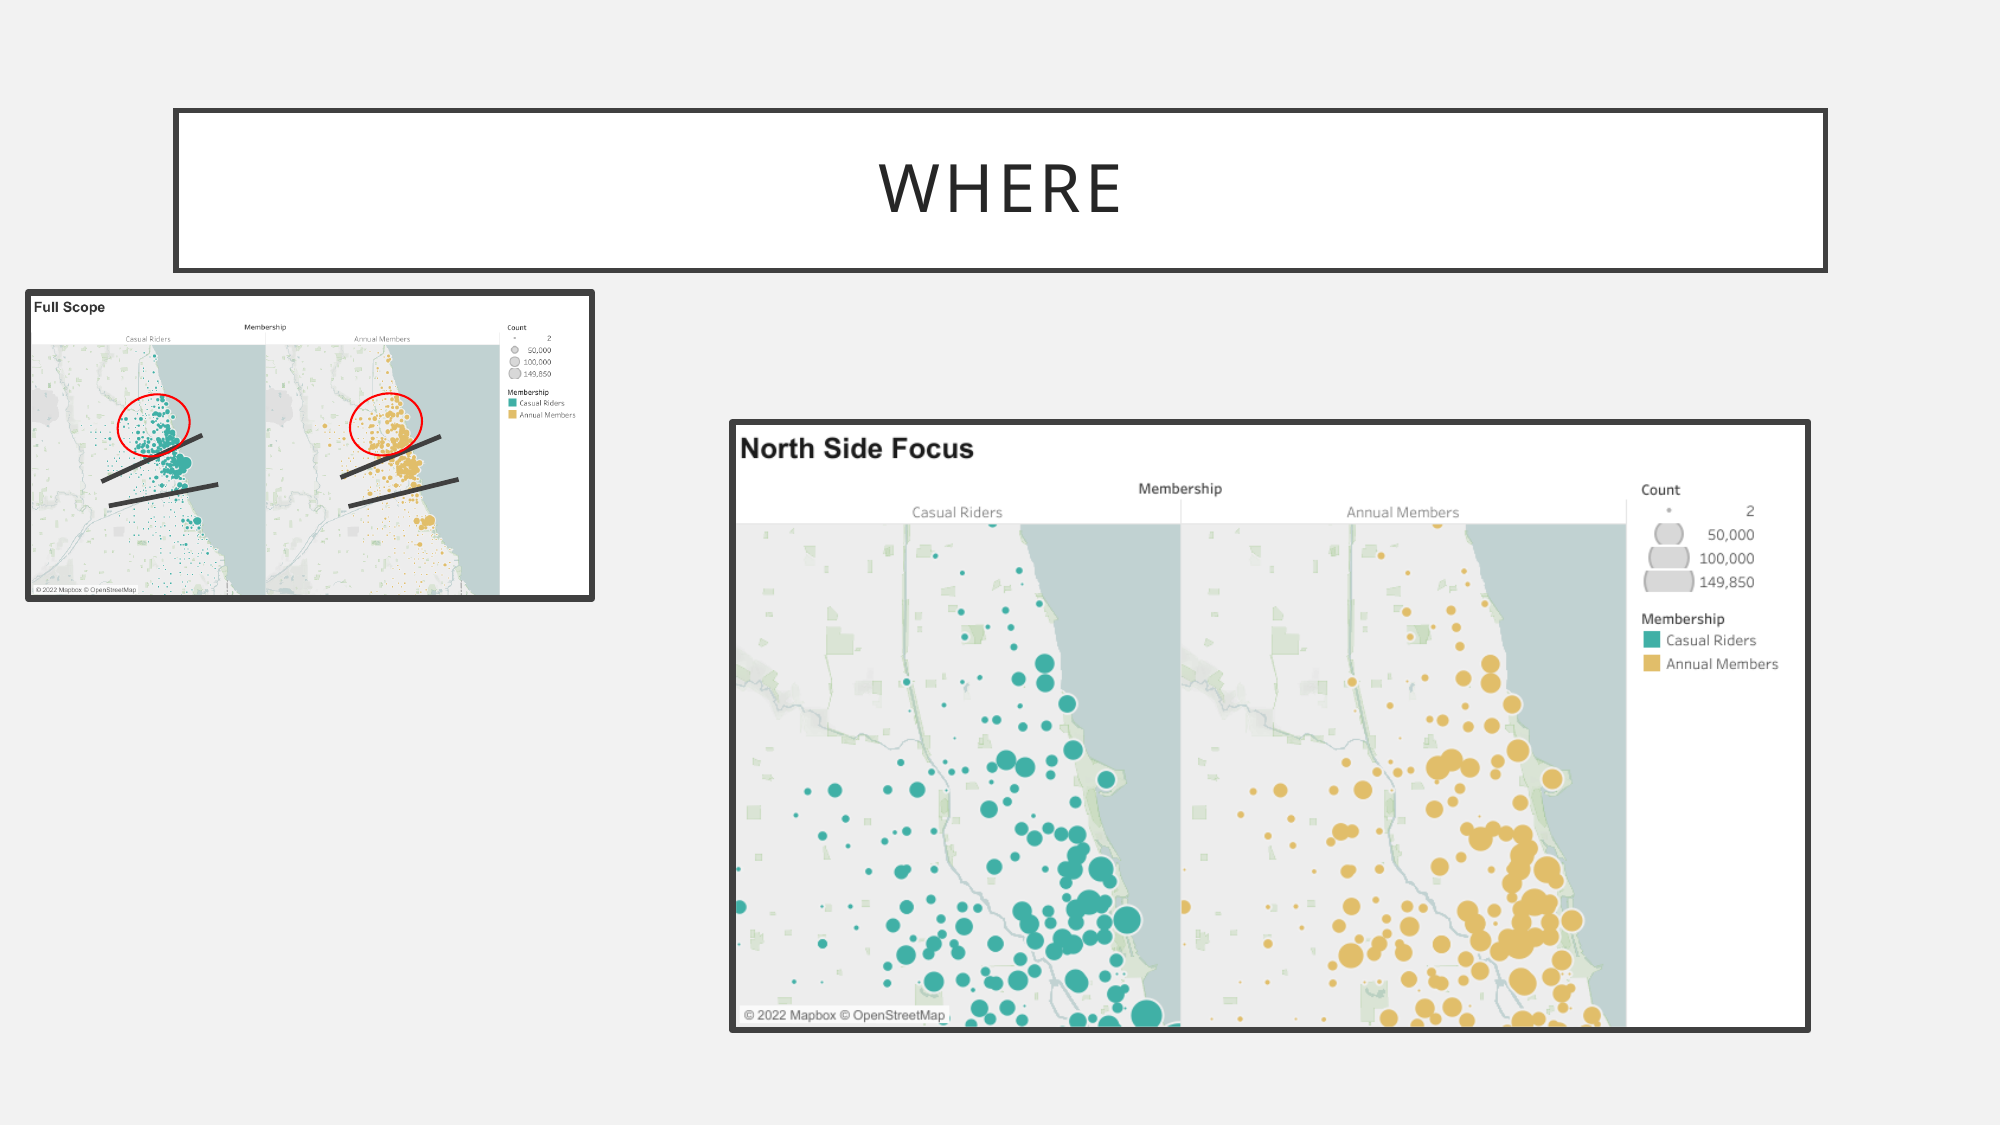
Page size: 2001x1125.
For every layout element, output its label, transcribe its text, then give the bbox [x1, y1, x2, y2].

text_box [31, 295, 589, 596]
picture [735, 425, 1805, 1028]
title Where [173, 108, 1828, 273]
